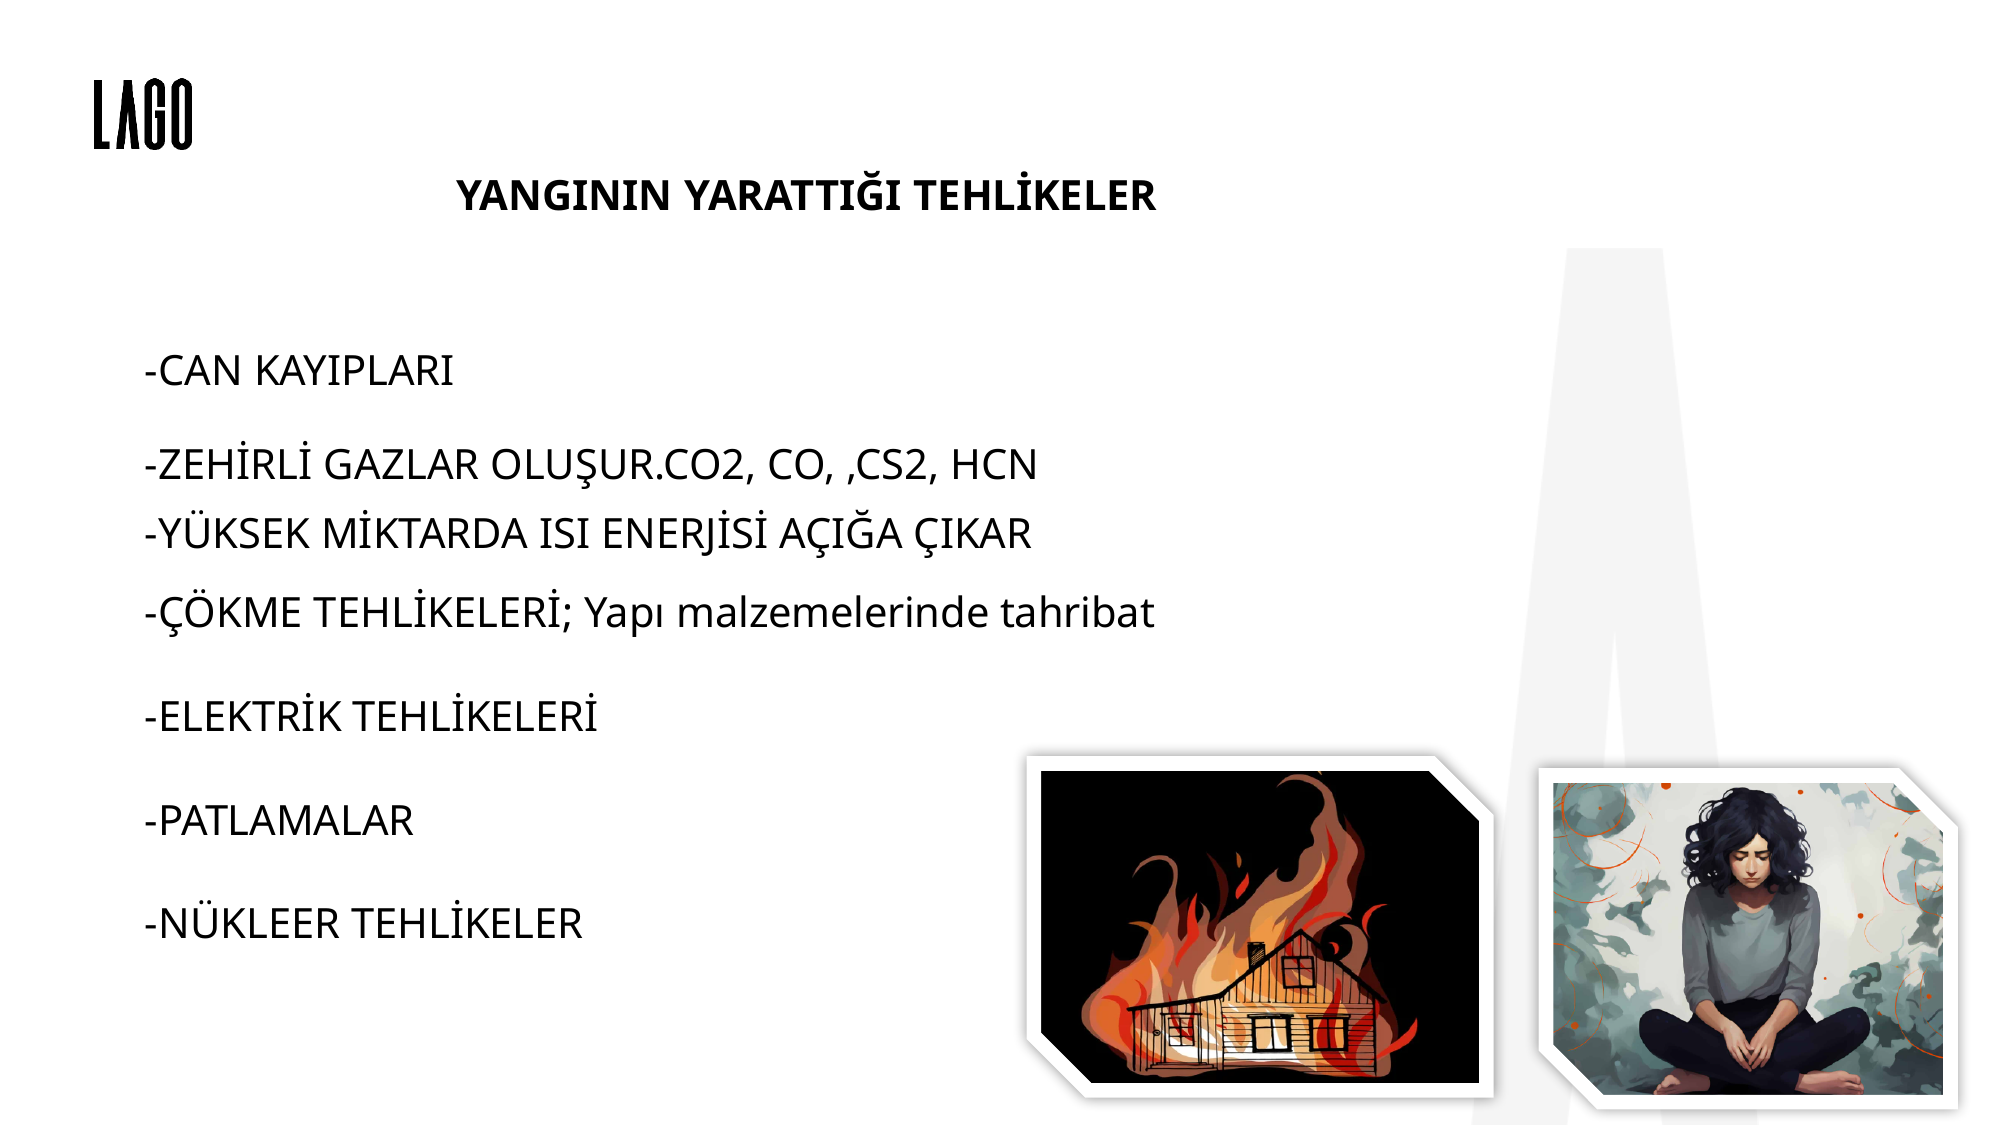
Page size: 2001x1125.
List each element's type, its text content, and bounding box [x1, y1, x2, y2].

picture [1033, 248, 1951, 1125]
picture [94, 78, 192, 150]
text_box -CAN KAYIPLARI -ZEHİRLİ GAZLAR OLUŞUR.CO2, CO, ,CS2, HCN -YÜKSEK MİKTARDA ISI ENERJİSİ AÇIĞA ÇIKAR -ÇÖKME TEHLİKELERİ; Yapı malzemelerinde tahribat -ELEKTRİK TEHLİKELERİ -PATLAMALAR -NÜKLEER TEHLİKELER [142, 341, 1244, 948]
text_box YANGININ YARATTIĞI TEHLİKELER [453, 166, 1546, 219]
